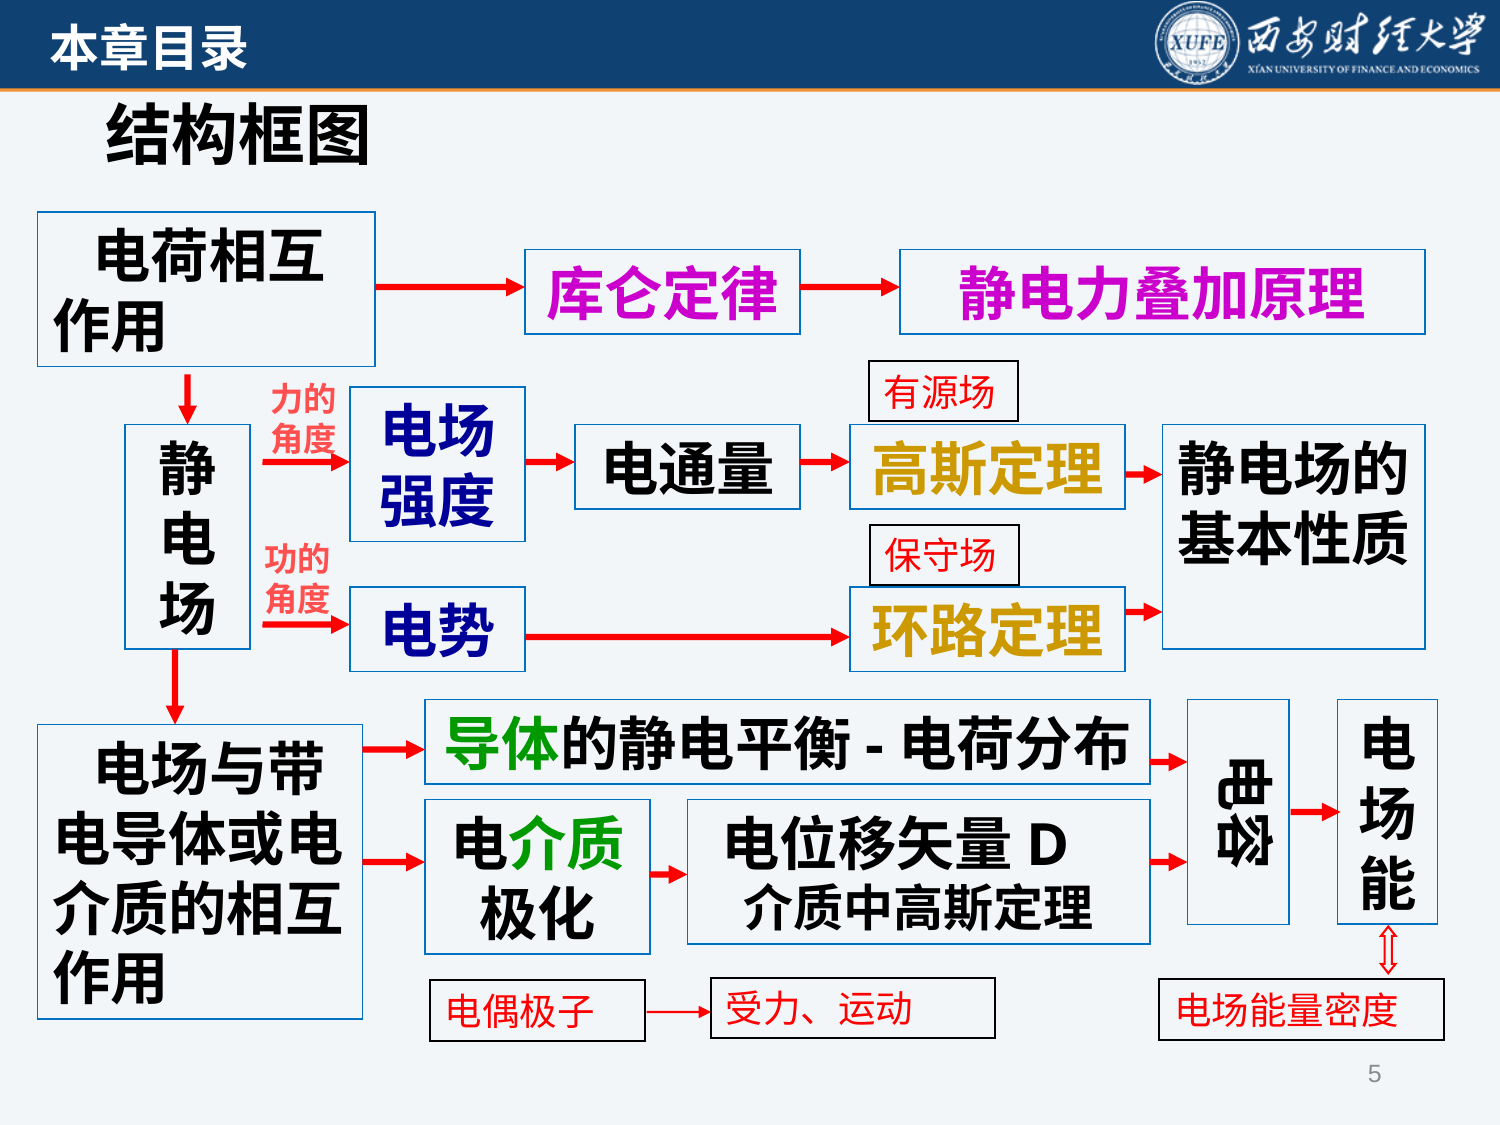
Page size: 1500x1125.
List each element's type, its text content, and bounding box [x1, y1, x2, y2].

slide_number 5 [1059, 1043, 1397, 1103]
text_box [37, 211, 1444, 1043]
text_box 结构框图 [37, 85, 441, 180]
picture [1154, 1, 1486, 85]
